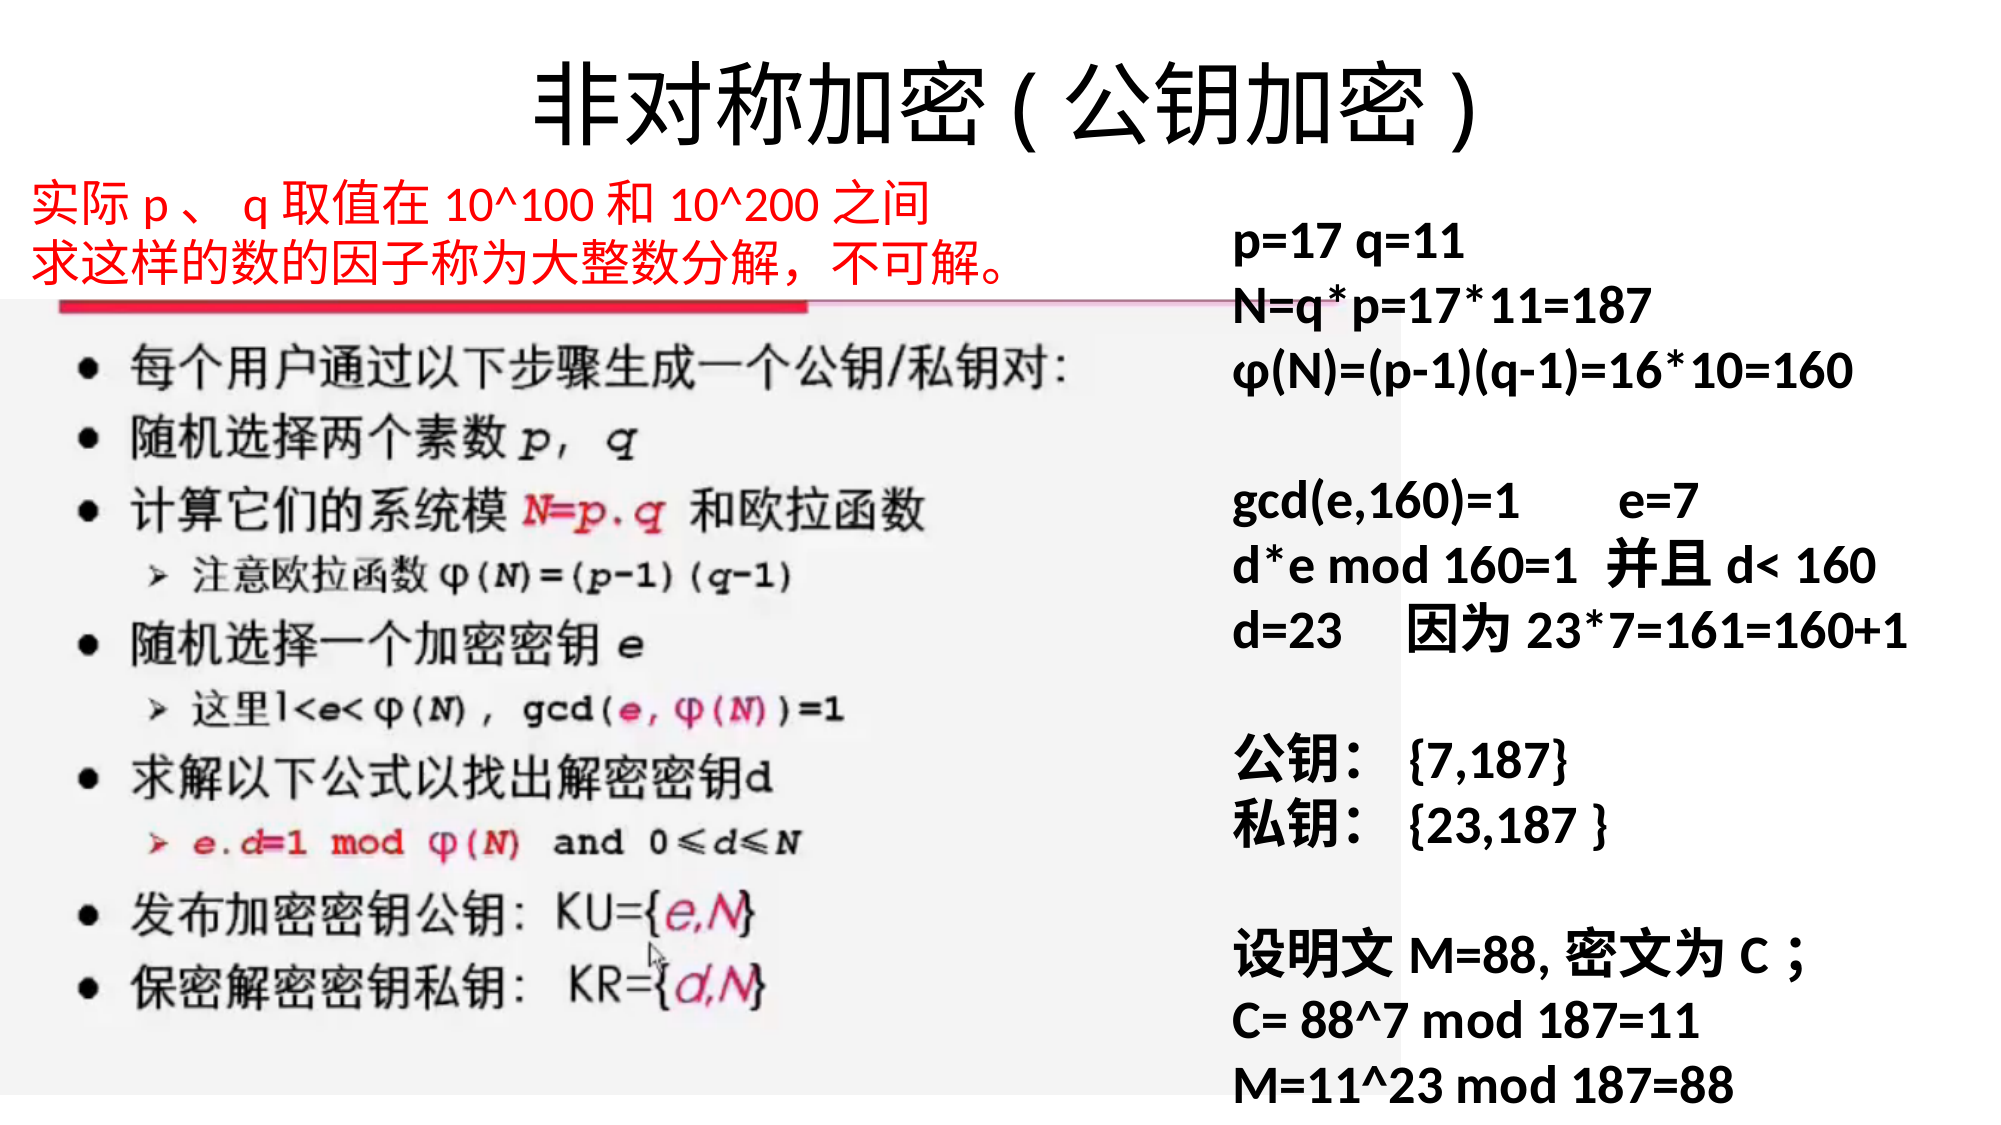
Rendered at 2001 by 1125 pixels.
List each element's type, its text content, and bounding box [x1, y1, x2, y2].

title 非对称加密(公钥加密) [141, 0, 1868, 218]
text_box p=17 q=11 N=q*p=17*11=187 φ(N)=(p-1)(q-1)=16*10=160 gcd(e,160)=1 e=7 d*e mod 160=1 并且d< 160 d=23 因为23*7=161=160+1 公钥：{7,187} 私钥：{23,187 } 设明文M=88,密文为C； C= 88^7 mod 187=11 M=11^23 mod 187=88 [1224, 197, 2000, 1122]
picture [0, 299, 1401, 1095]
text_box 实际p、q取值在10^100和10^200之间 求这样的数的因子称为大整数分解，不可解。 [23, 163, 1082, 299]
